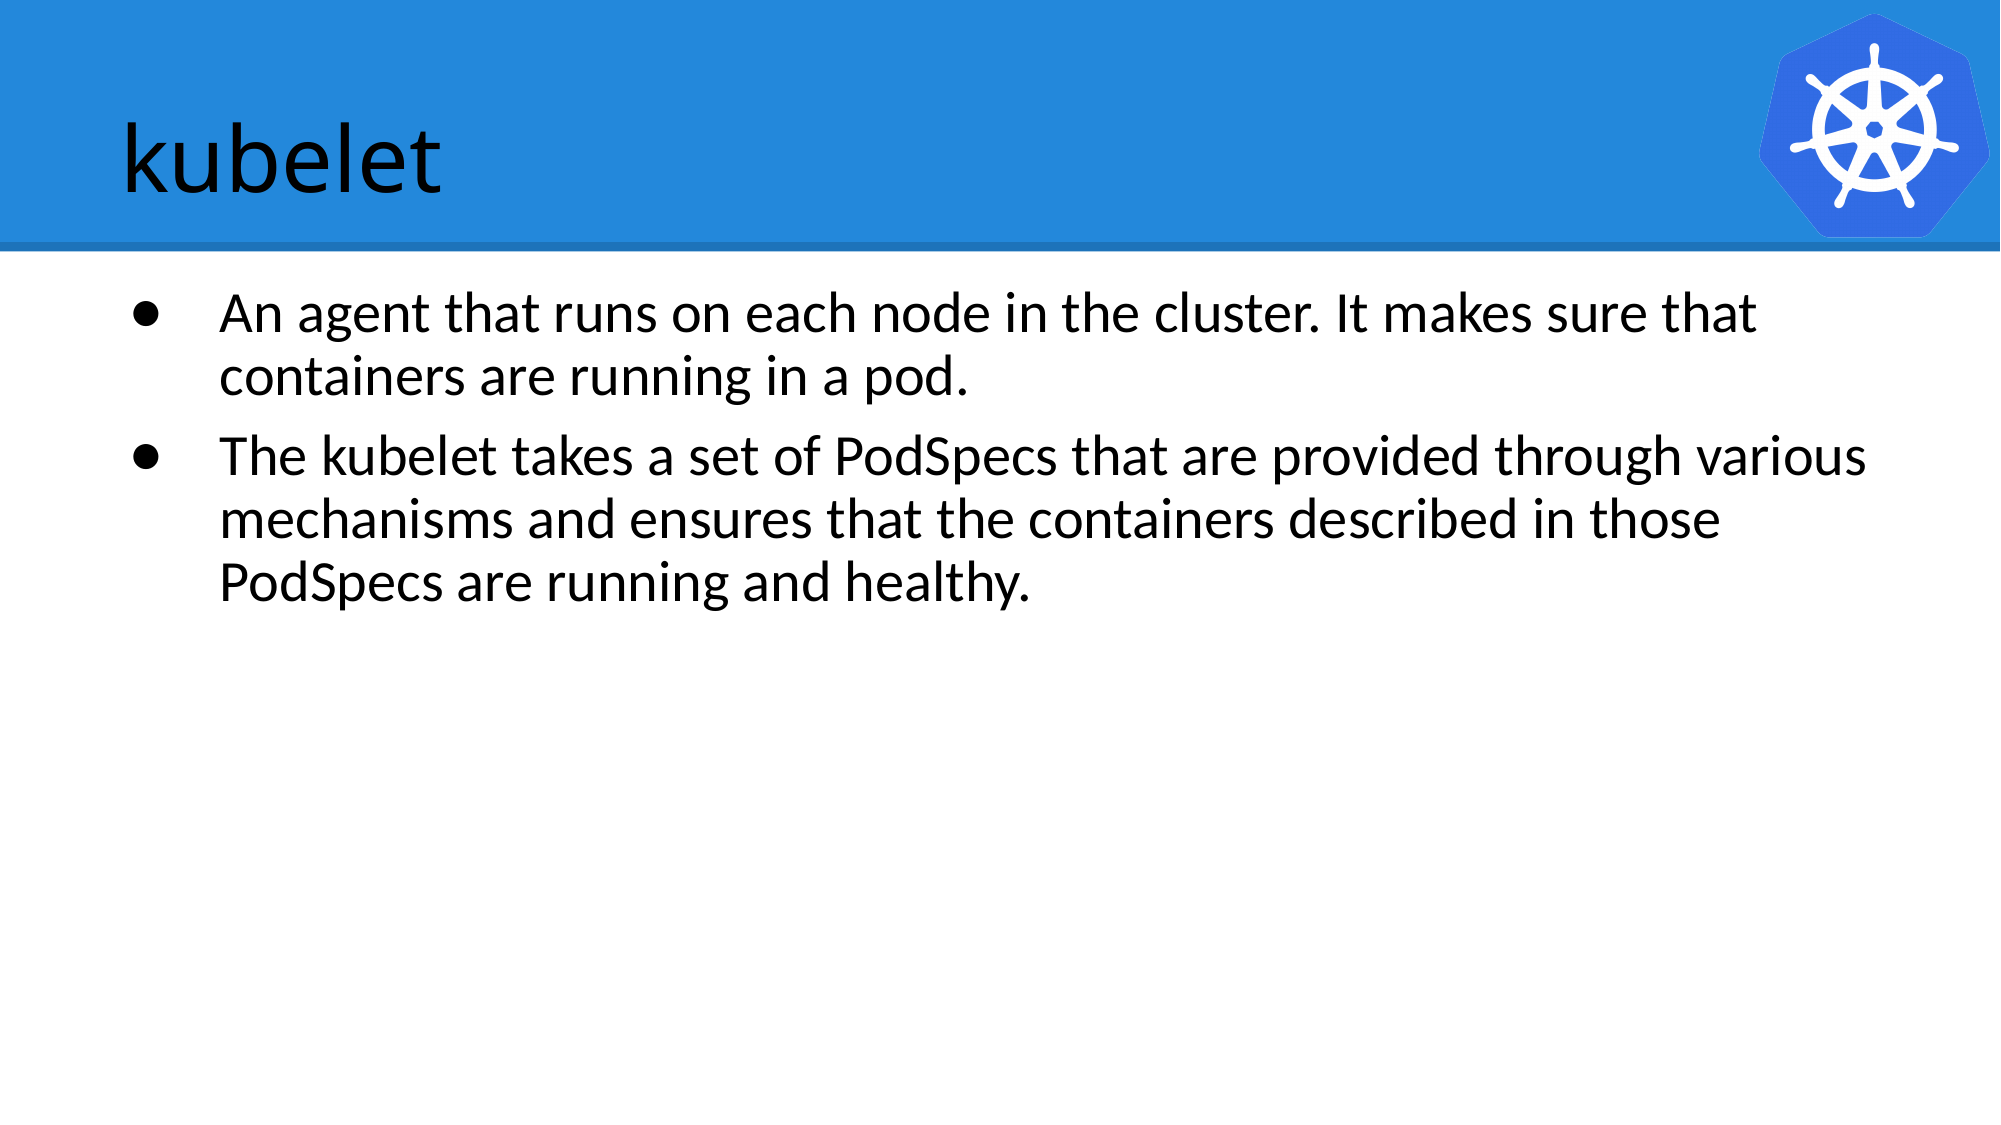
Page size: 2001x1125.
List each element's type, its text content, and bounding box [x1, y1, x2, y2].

title kubelet [99, 45, 1900, 233]
list An agent that runs on each node in the cluster. It makes sure that containers are running in a pod. The kubelet takes a set of PodSpecs that are provided through various mechanisms and ensures that the containers described in those PodSpecs are running and healthy. [99, 262, 1900, 1078]
picture [1758, 9, 1991, 242]
